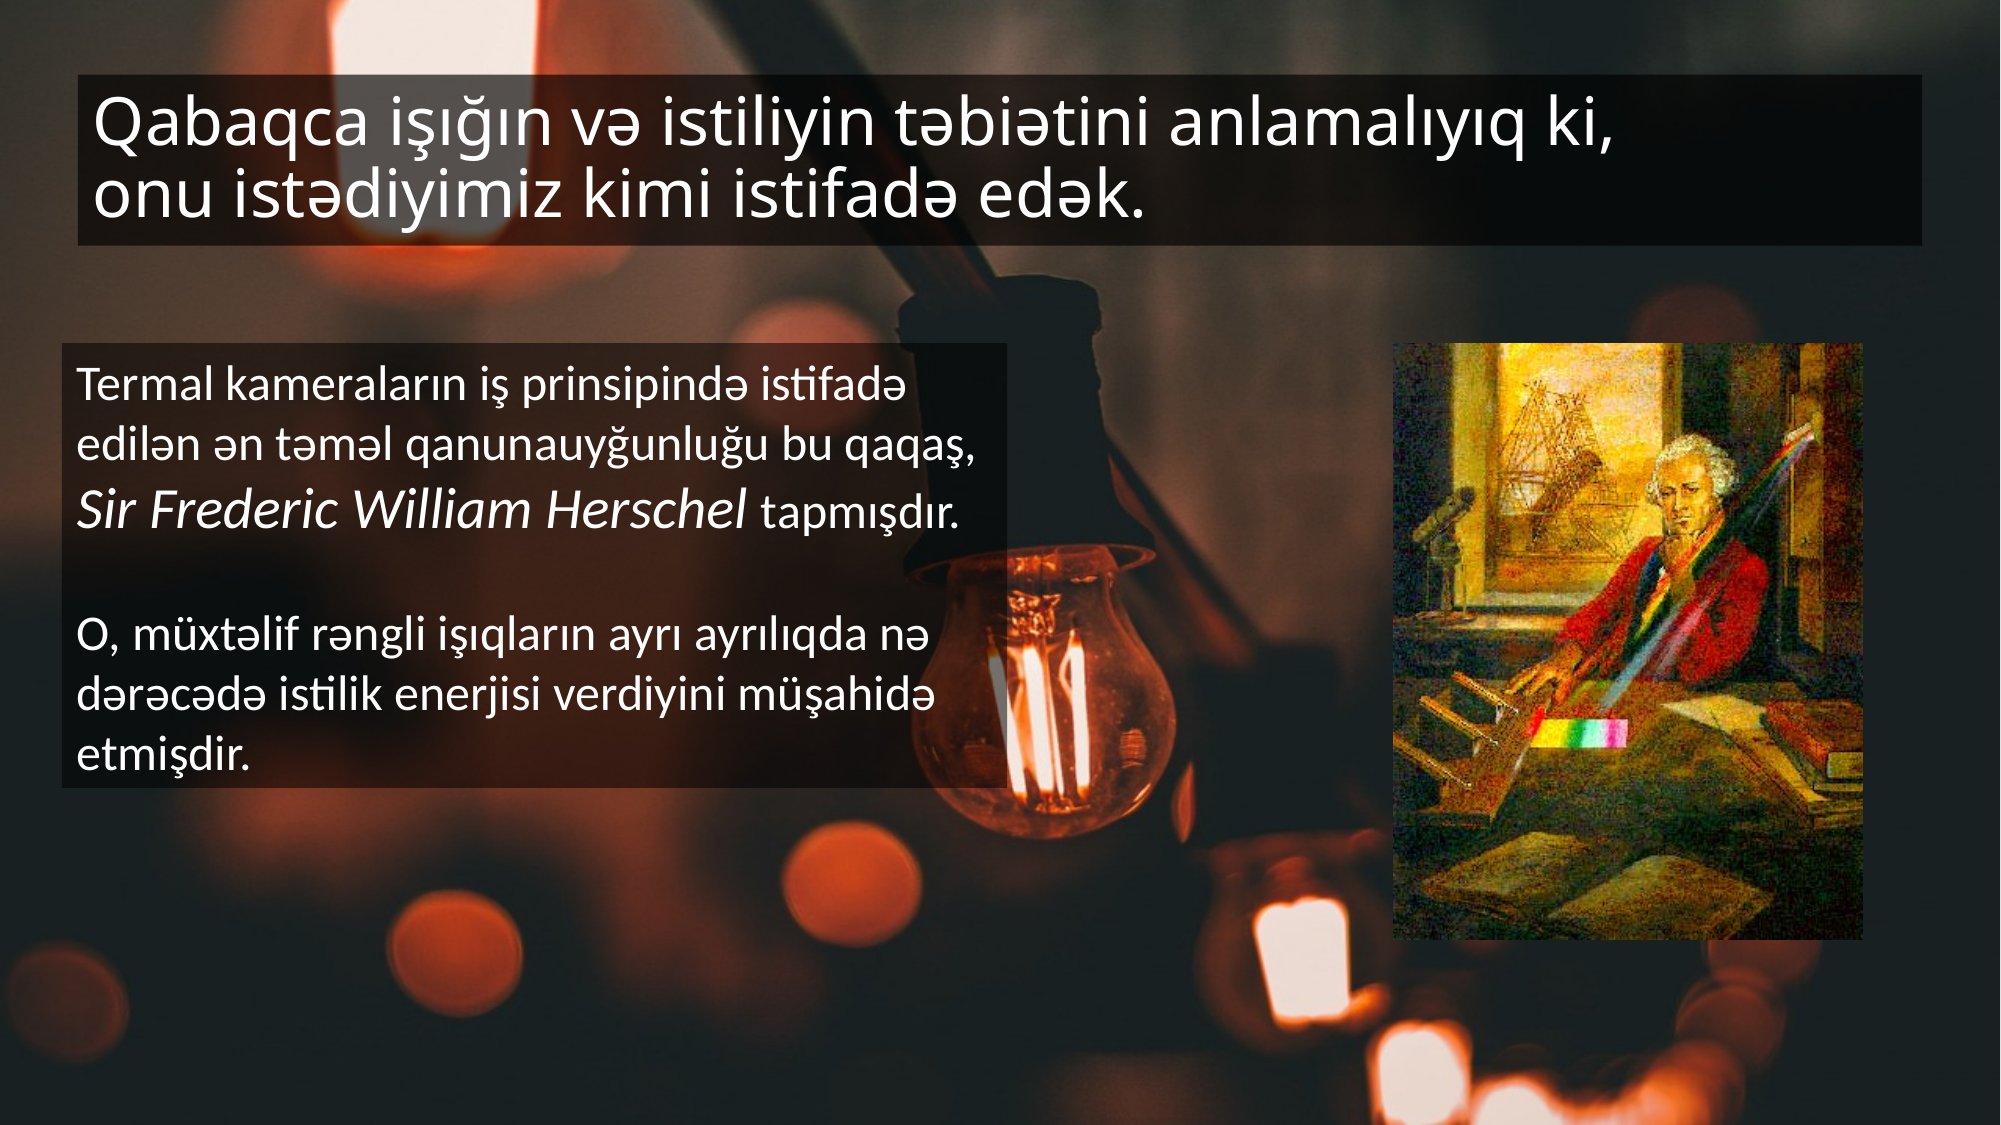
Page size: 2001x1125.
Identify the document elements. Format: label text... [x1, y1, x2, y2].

title Qabaqca işığın və istiliyin təbiətini anlamalıyıq ki, onu istədiyimiz kimi istifadə edək. [77, 74, 1923, 246]
text_box Termal kameraların iş prinsipində istifadə edilən ən təməl qanunauyğunluğu bu qaqaş, Sir Frederic William Herschel tapmışdır. O, müxtəlif rəngli işıqların ayrı ayrılıqda nə dərəcədə istilik enerjisi verdiyini müşahidə etmişdir. [61, 343, 1008, 788]
picture [0, 0, 2001, 1125]
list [1393, 343, 1863, 941]
